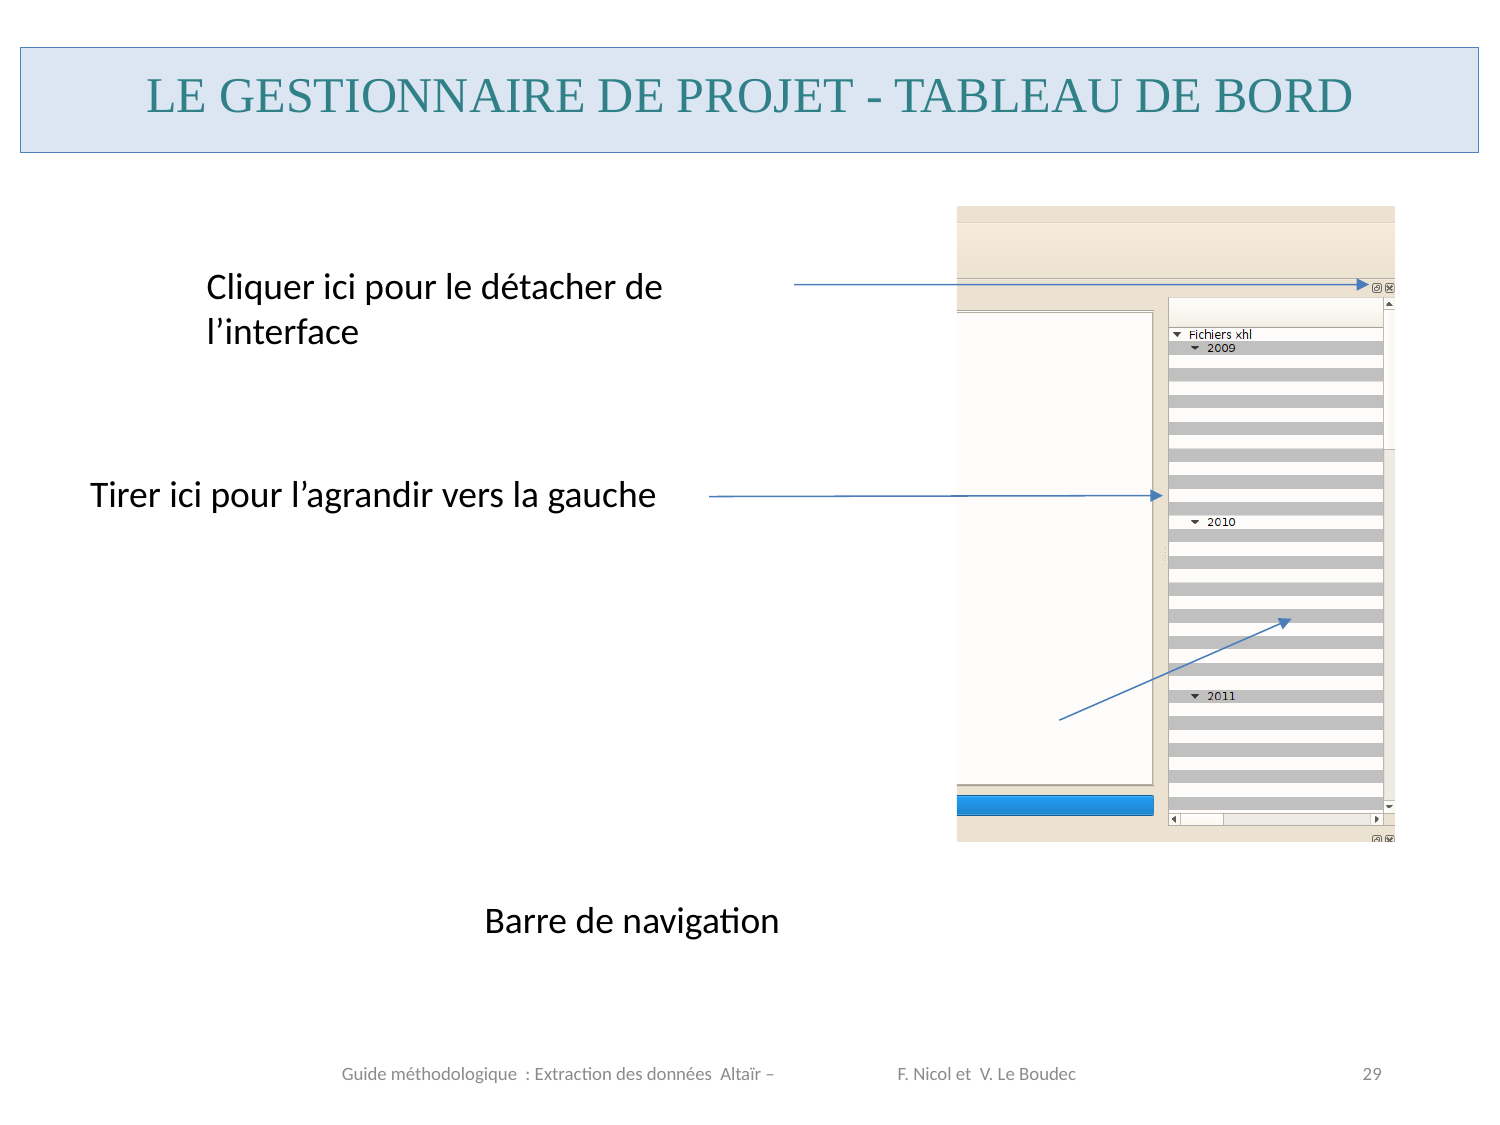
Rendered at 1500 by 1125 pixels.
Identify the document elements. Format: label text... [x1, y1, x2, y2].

text_box Barre de navigation [469, 888, 1003, 948]
text_box Cliquer ici pour le détacher de l’interface [191, 254, 840, 360]
text_box <numéro> [1059, 1042, 1397, 1103]
text_box Le GESTIONNAIRE DE PROJET - Tableau de bord [20, 47, 1479, 153]
picture [956, 203, 1397, 842]
text_box Tirer ici pour l’agrandir vers la gauche [75, 462, 723, 567]
text_box Guide méthodologique : Extraction des données Altaïr – F. Nicol et V. Le Boudec [254, 1042, 1059, 1103]
